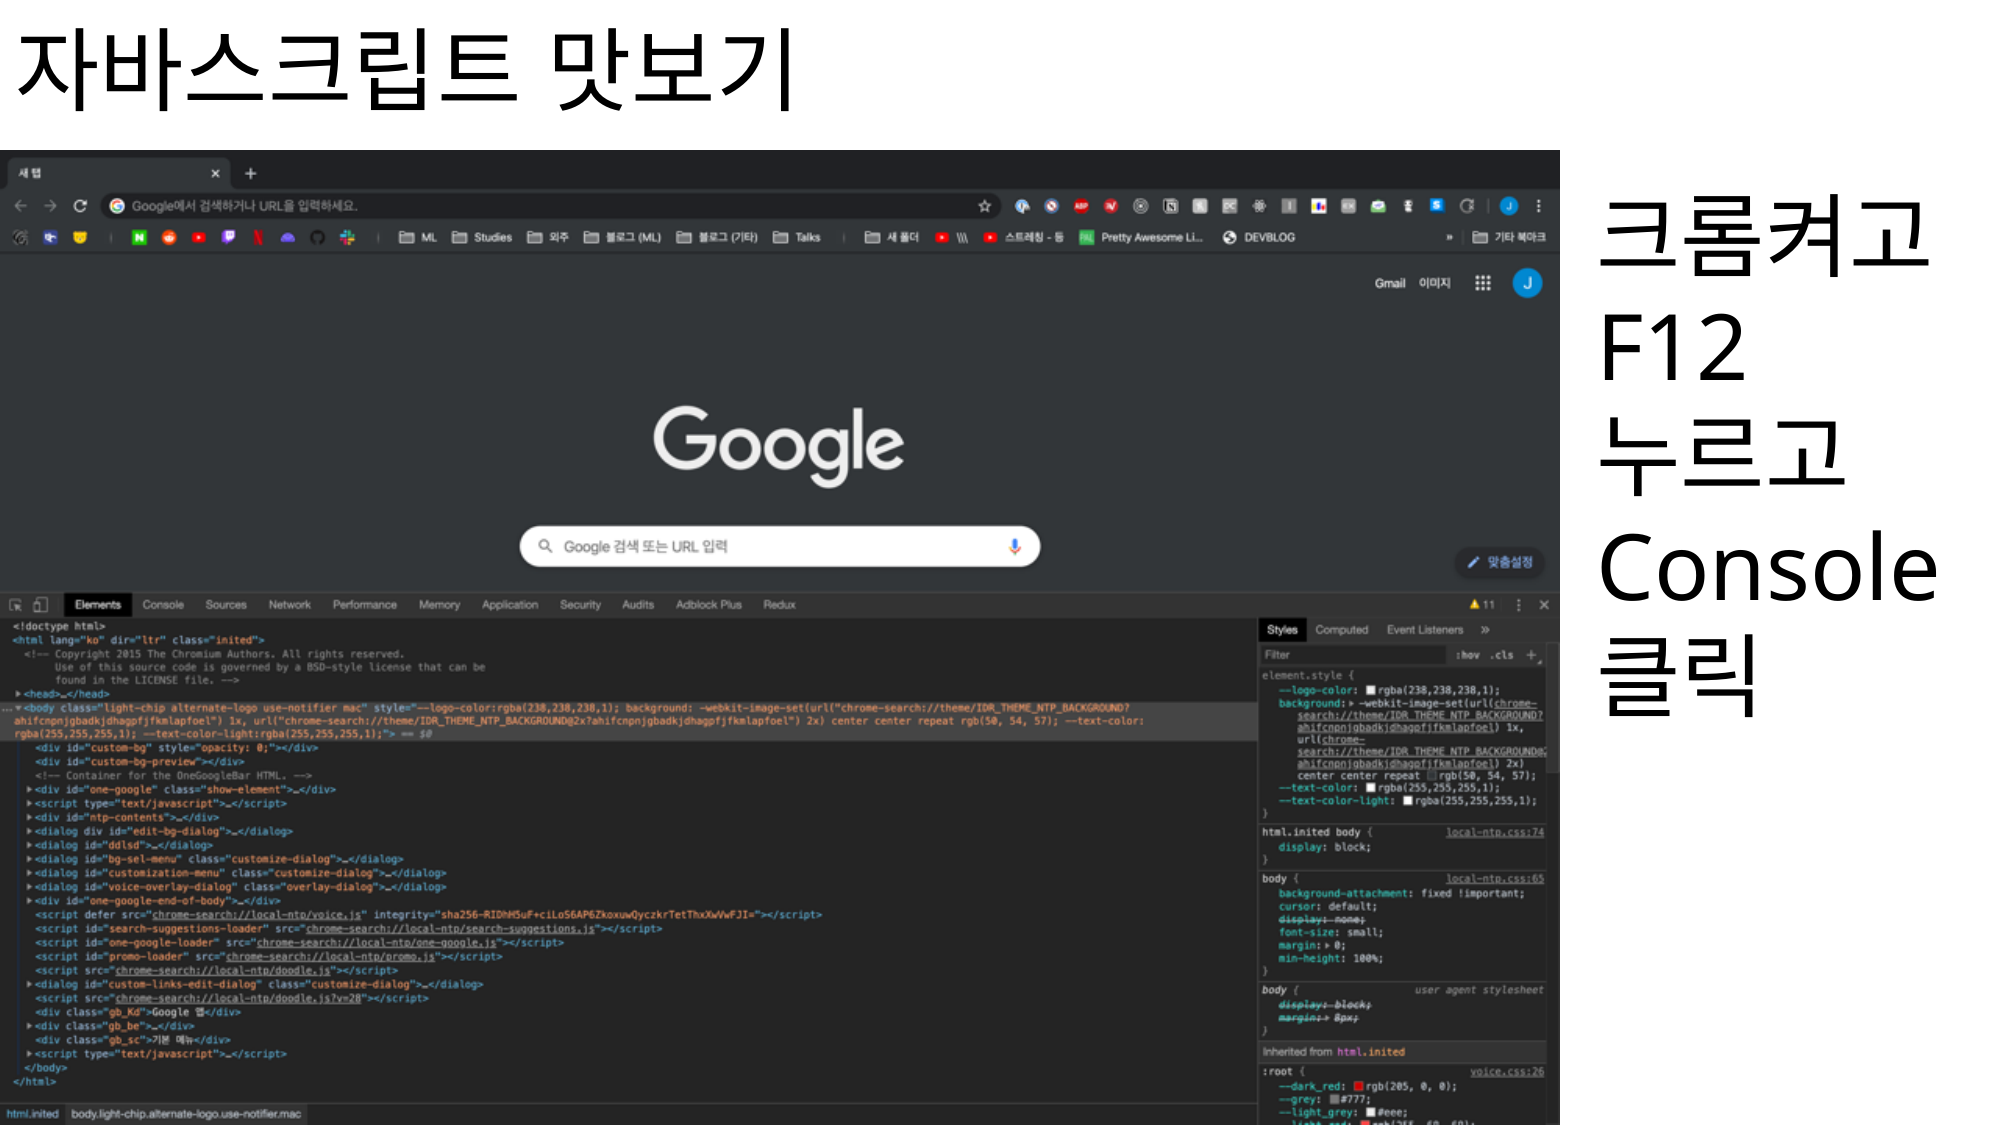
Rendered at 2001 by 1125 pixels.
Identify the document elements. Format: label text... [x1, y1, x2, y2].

title 자바스크립트 맛보기 [0, 0, 1725, 151]
text_box 크롬켜고 F12 누르고 Console 클릭 [1581, 171, 2000, 846]
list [0, 150, 1560, 1125]
